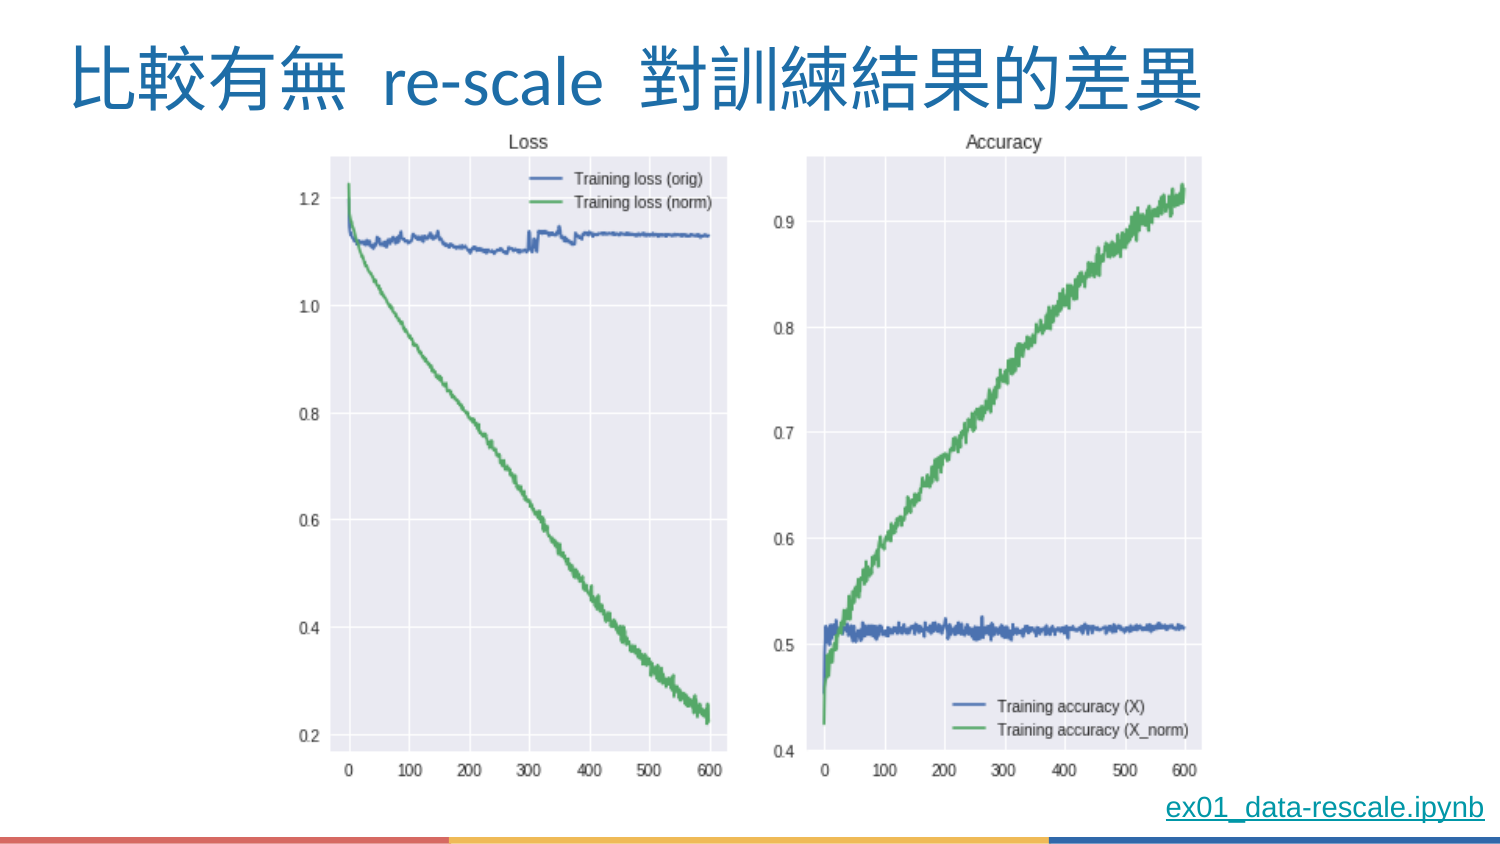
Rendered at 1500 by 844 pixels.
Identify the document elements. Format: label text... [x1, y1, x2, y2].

picture [287, 124, 1213, 790]
text_box ex01_data-rescale.ipynb [1140, 768, 1500, 838]
title 比較有無 re-scale 對訓練結果的差異 [51, 29, 1449, 125]
